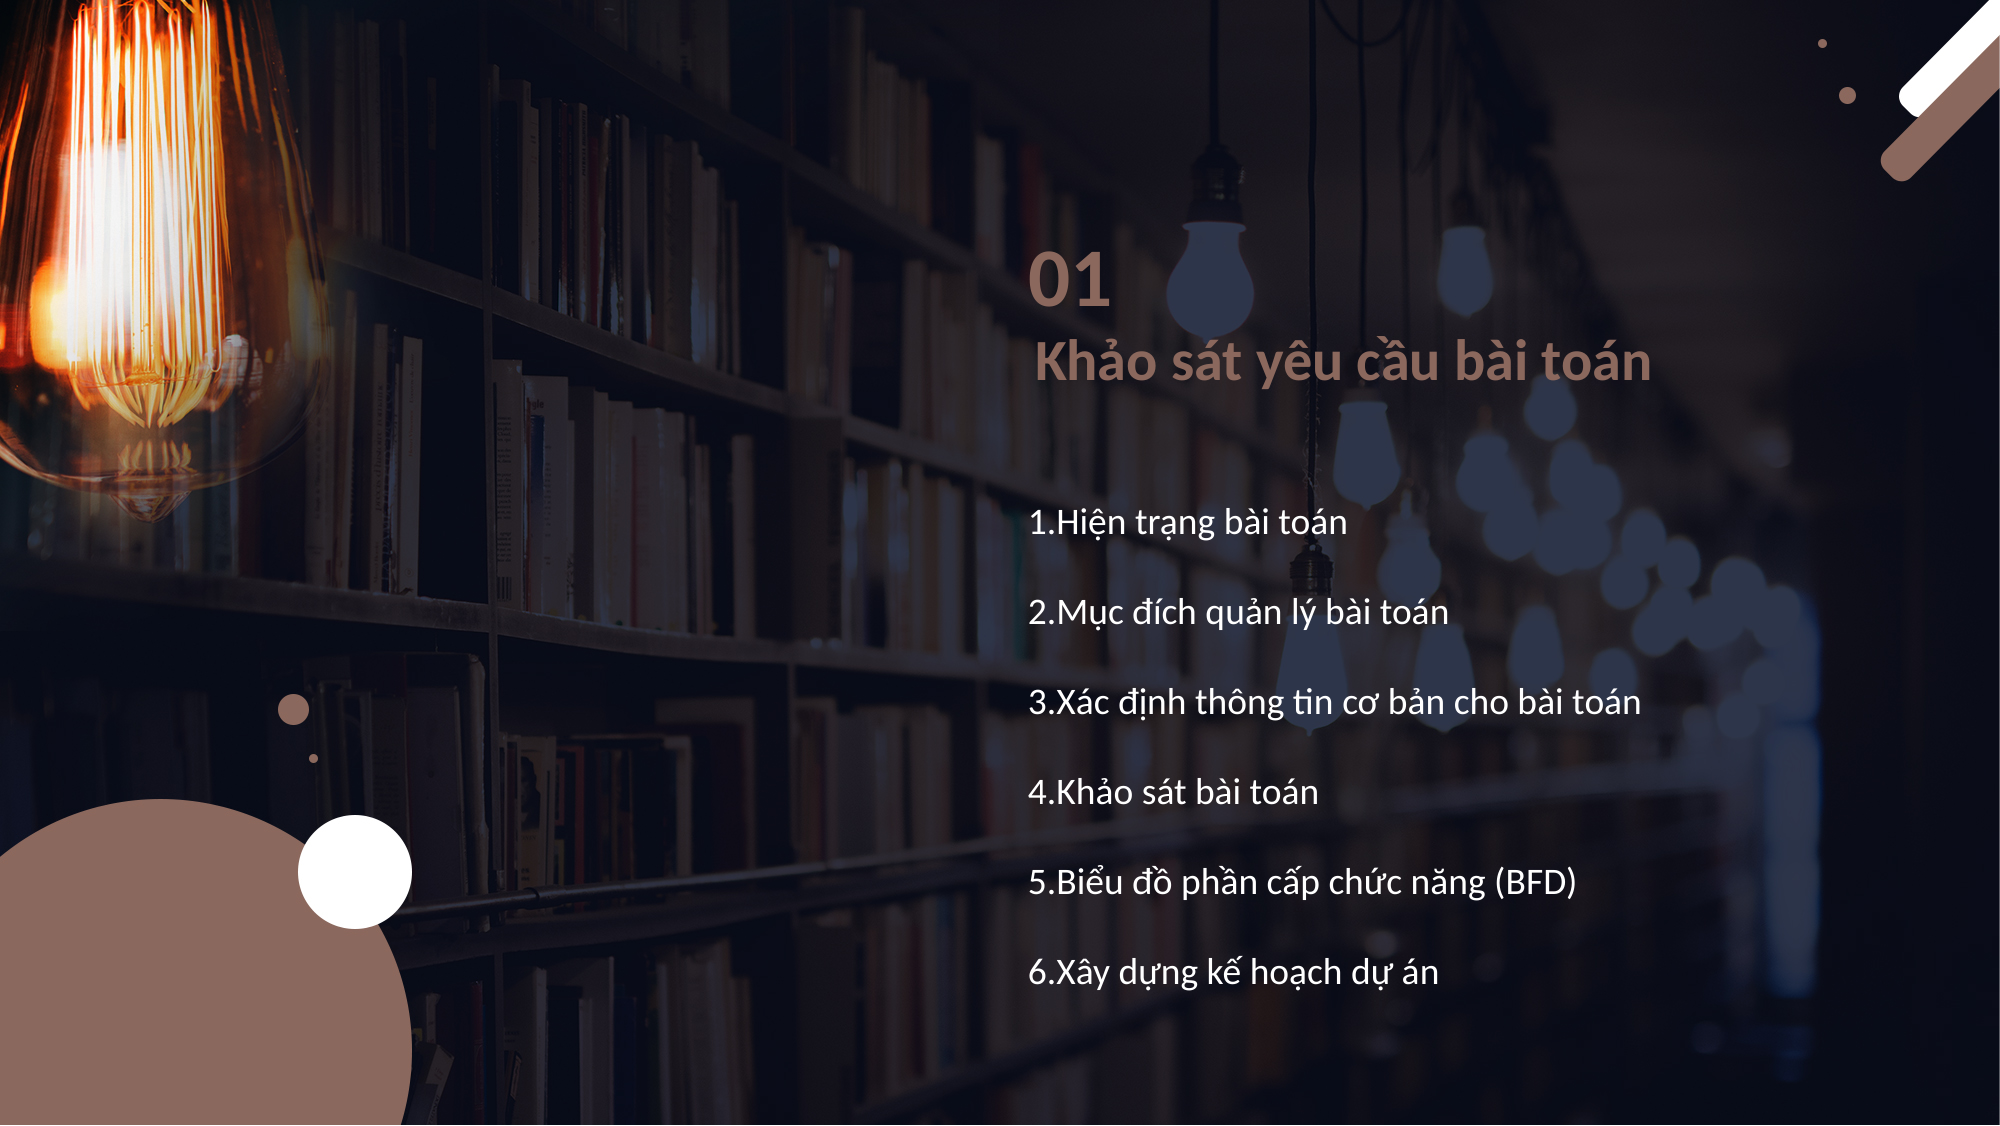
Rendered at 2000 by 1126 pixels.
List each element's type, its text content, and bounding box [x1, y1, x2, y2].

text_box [1012, 214, 1689, 439]
text_box Hiện trạng bài toán Mục đích quản lý bài toán Xác định thông tin cơ bản cho bài toán Khảo sát bài toán Biểu đồ phần cấp chức năng (BFD) Xây dựng kế hoạch dự án [1012, 446, 1680, 1000]
picture [0, 0, 2000, 1125]
